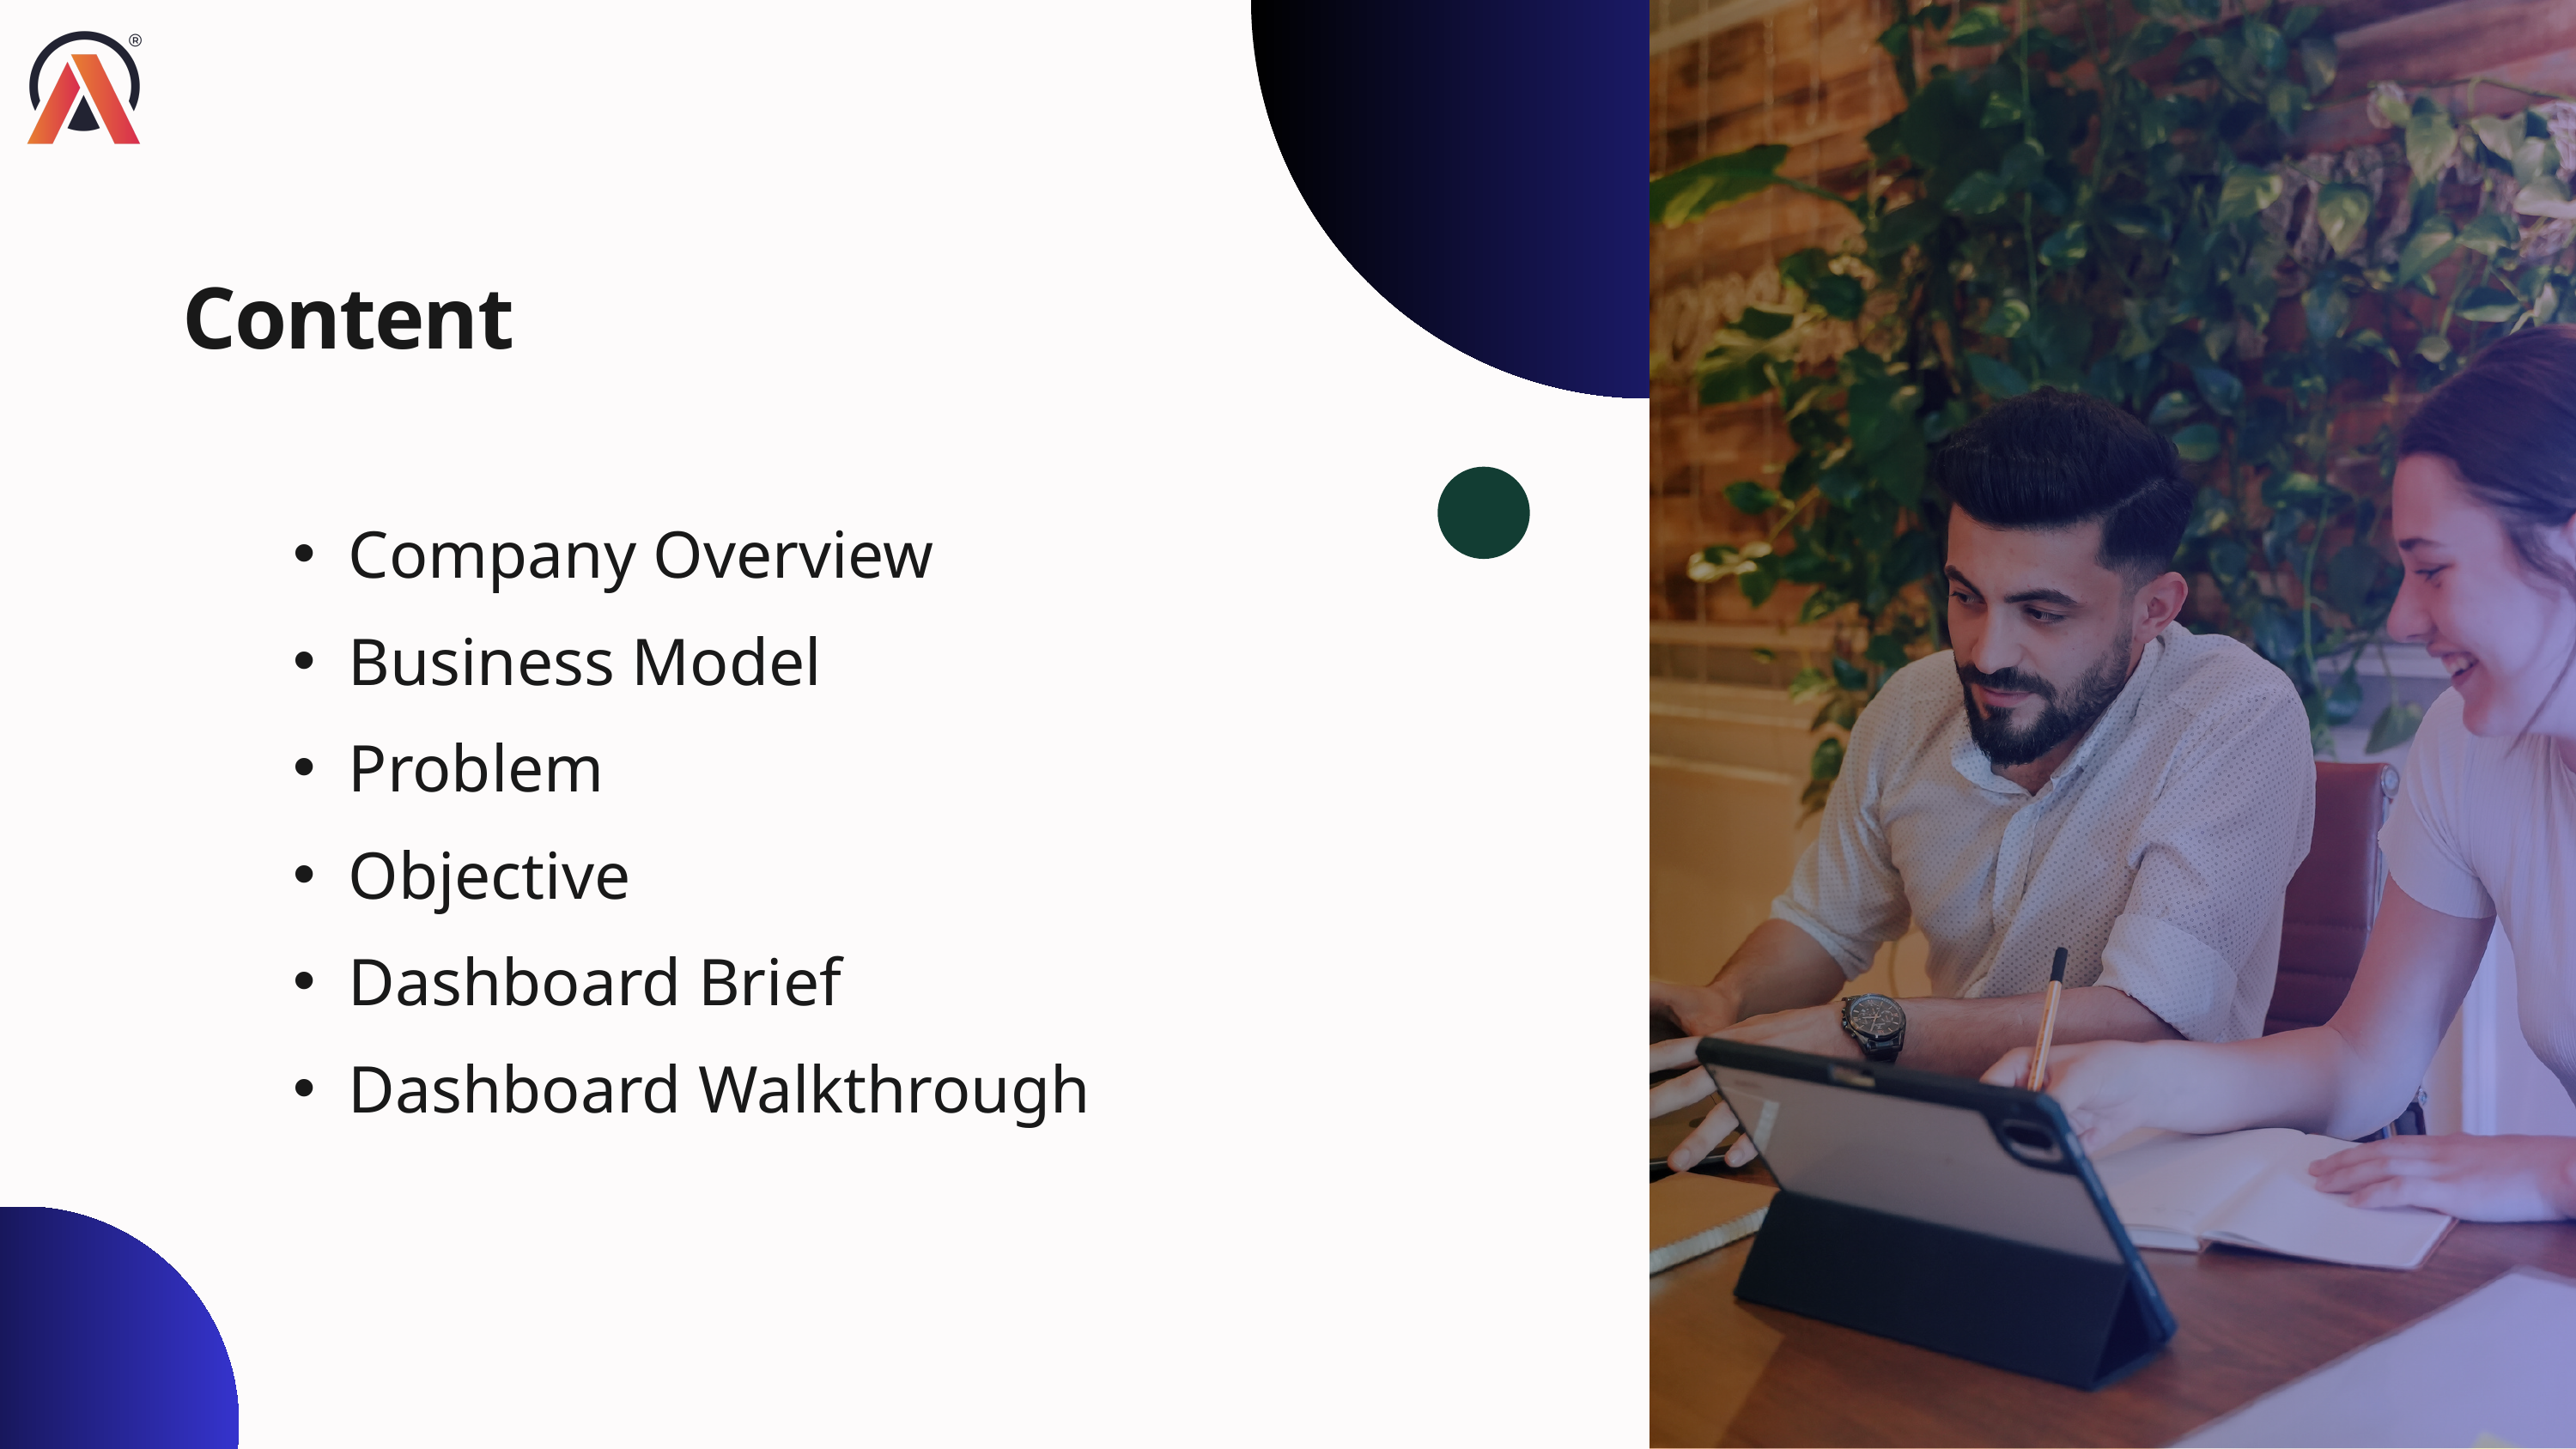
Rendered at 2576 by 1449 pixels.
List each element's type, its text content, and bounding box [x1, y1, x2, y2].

text_box Company Overview Business Model Problem Objective Dashboard Brief Dashboard Walkthrough [239, 484, 1251, 1126]
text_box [0, 1206, 240, 1449]
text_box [1250, 0, 1647, 399]
text_box [26, 28, 145, 145]
text_box Content [182, 246, 694, 367]
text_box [1437, 466, 1530, 560]
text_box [1649, 0, 2576, 1449]
